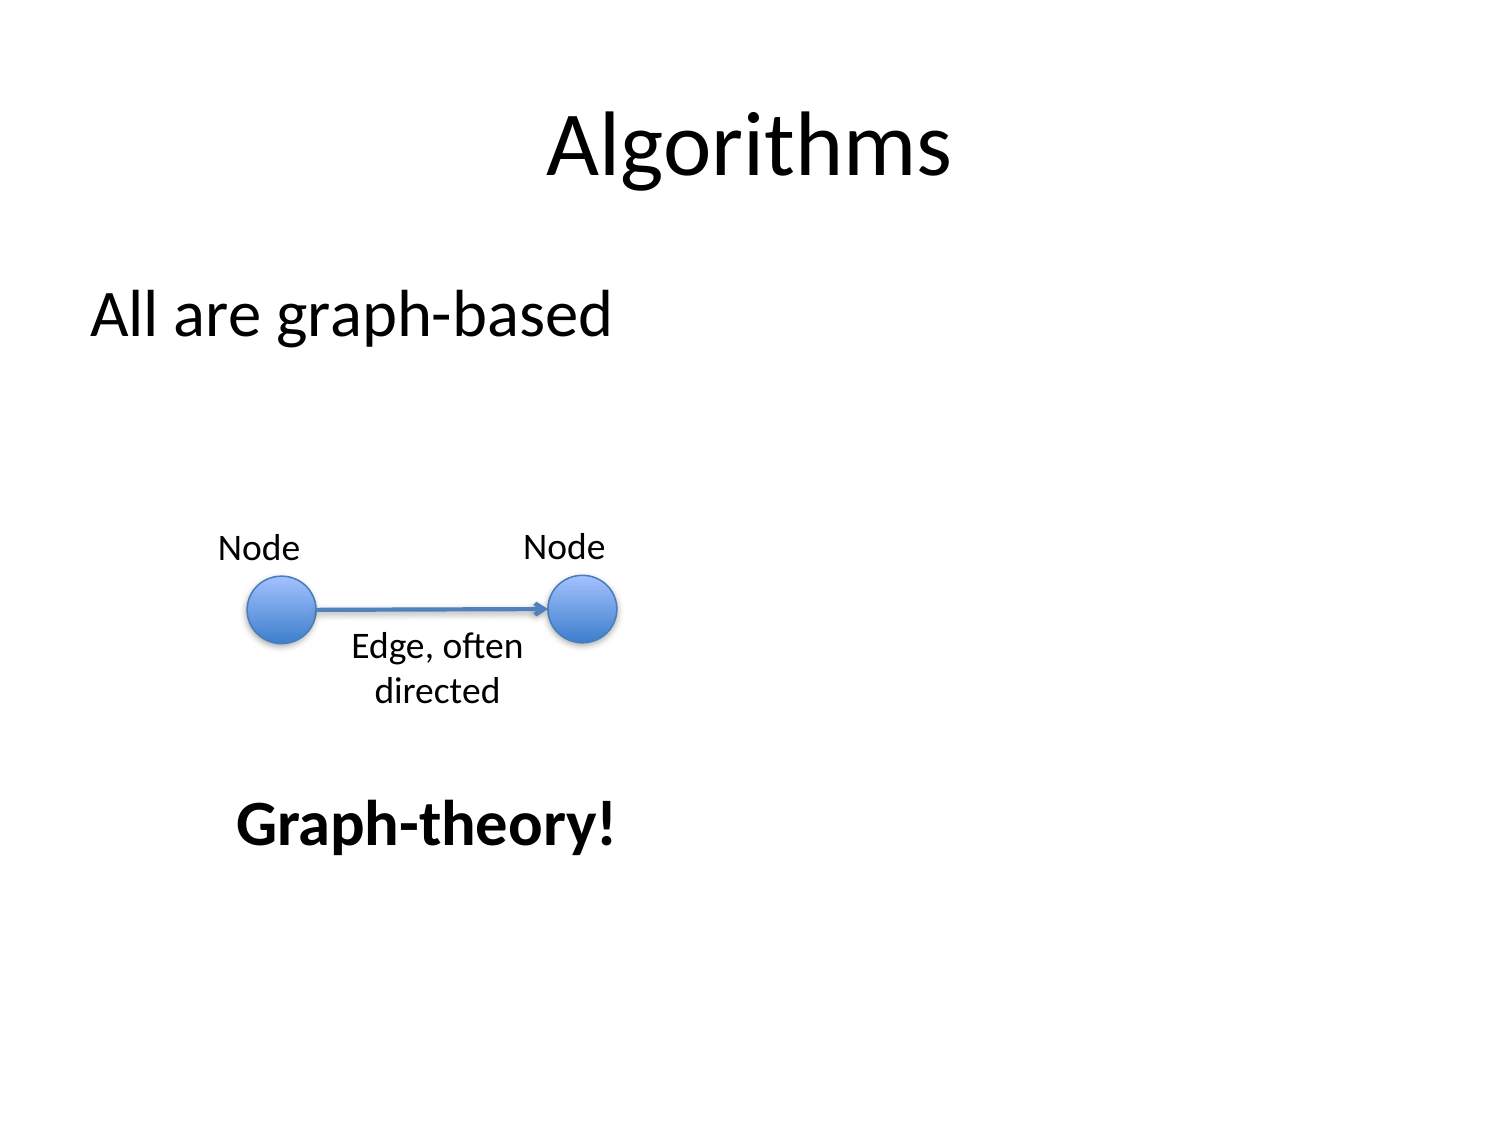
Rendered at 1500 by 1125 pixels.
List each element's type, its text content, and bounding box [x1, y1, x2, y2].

text_box Node [508, 514, 621, 575]
text_box Edge, often directed [336, 620, 539, 719]
text_box [246, 576, 317, 645]
text_box Node [203, 515, 316, 576]
text_box Graph-theory! [221, 772, 634, 866]
list All are graph-based [75, 262, 1425, 1005]
text_box [547, 575, 618, 644]
title Algorithms [75, 45, 1425, 233]
